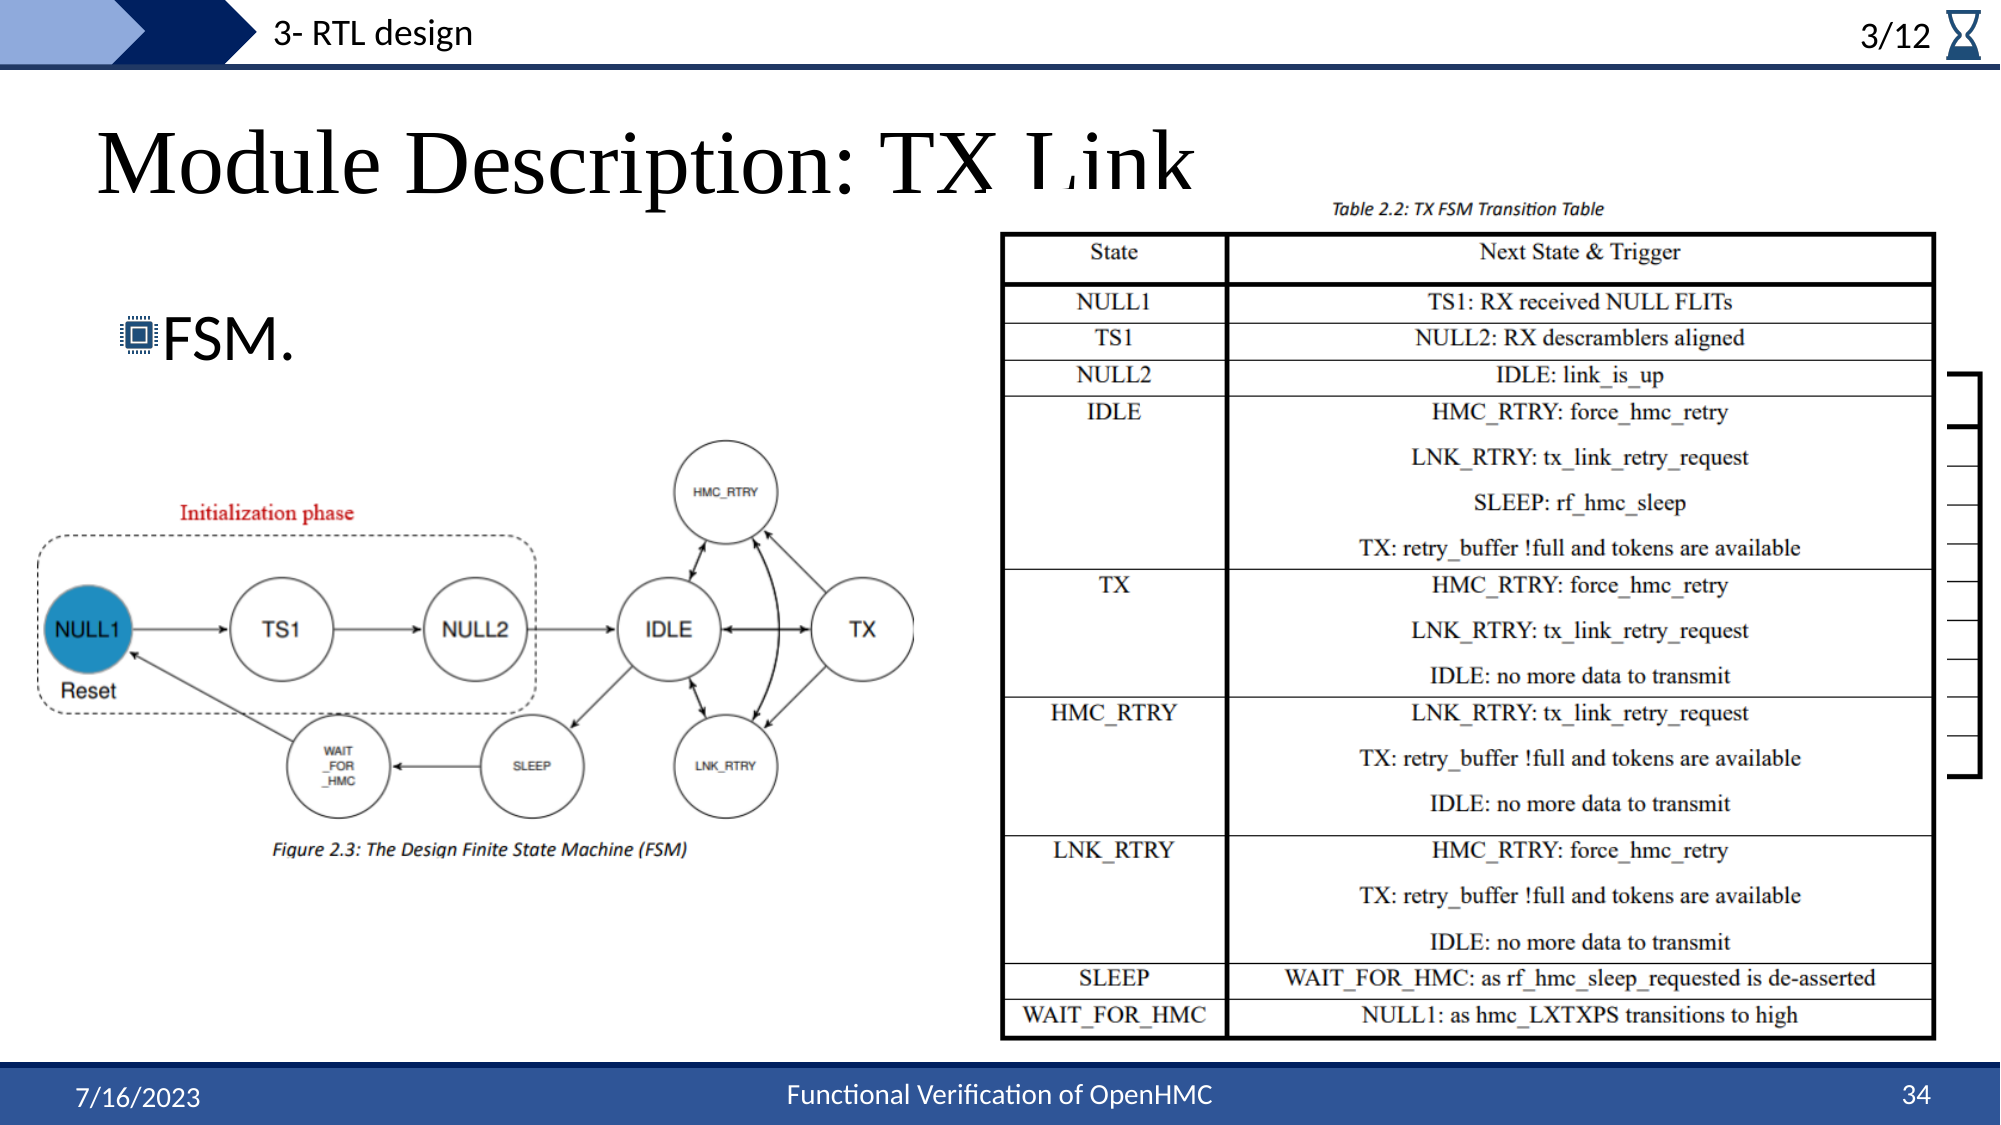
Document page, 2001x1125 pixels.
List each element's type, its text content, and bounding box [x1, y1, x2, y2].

list 3/12 [1796, 8, 1947, 61]
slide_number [60, 1065, 510, 1125]
picture [1934, 5, 1993, 65]
list FSM. [100, 295, 986, 1029]
picture [0, 392, 924, 861]
footer Functional Verification of OpenHMC [662, 1063, 1338, 1124]
picture [986, 189, 1999, 1049]
picture [115, 311, 163, 359]
title Module Description: TX Link [81, 85, 1807, 243]
slide_number 34 [1496, 1063, 1947, 1124]
list 3- RTL design [258, 5, 734, 61]
